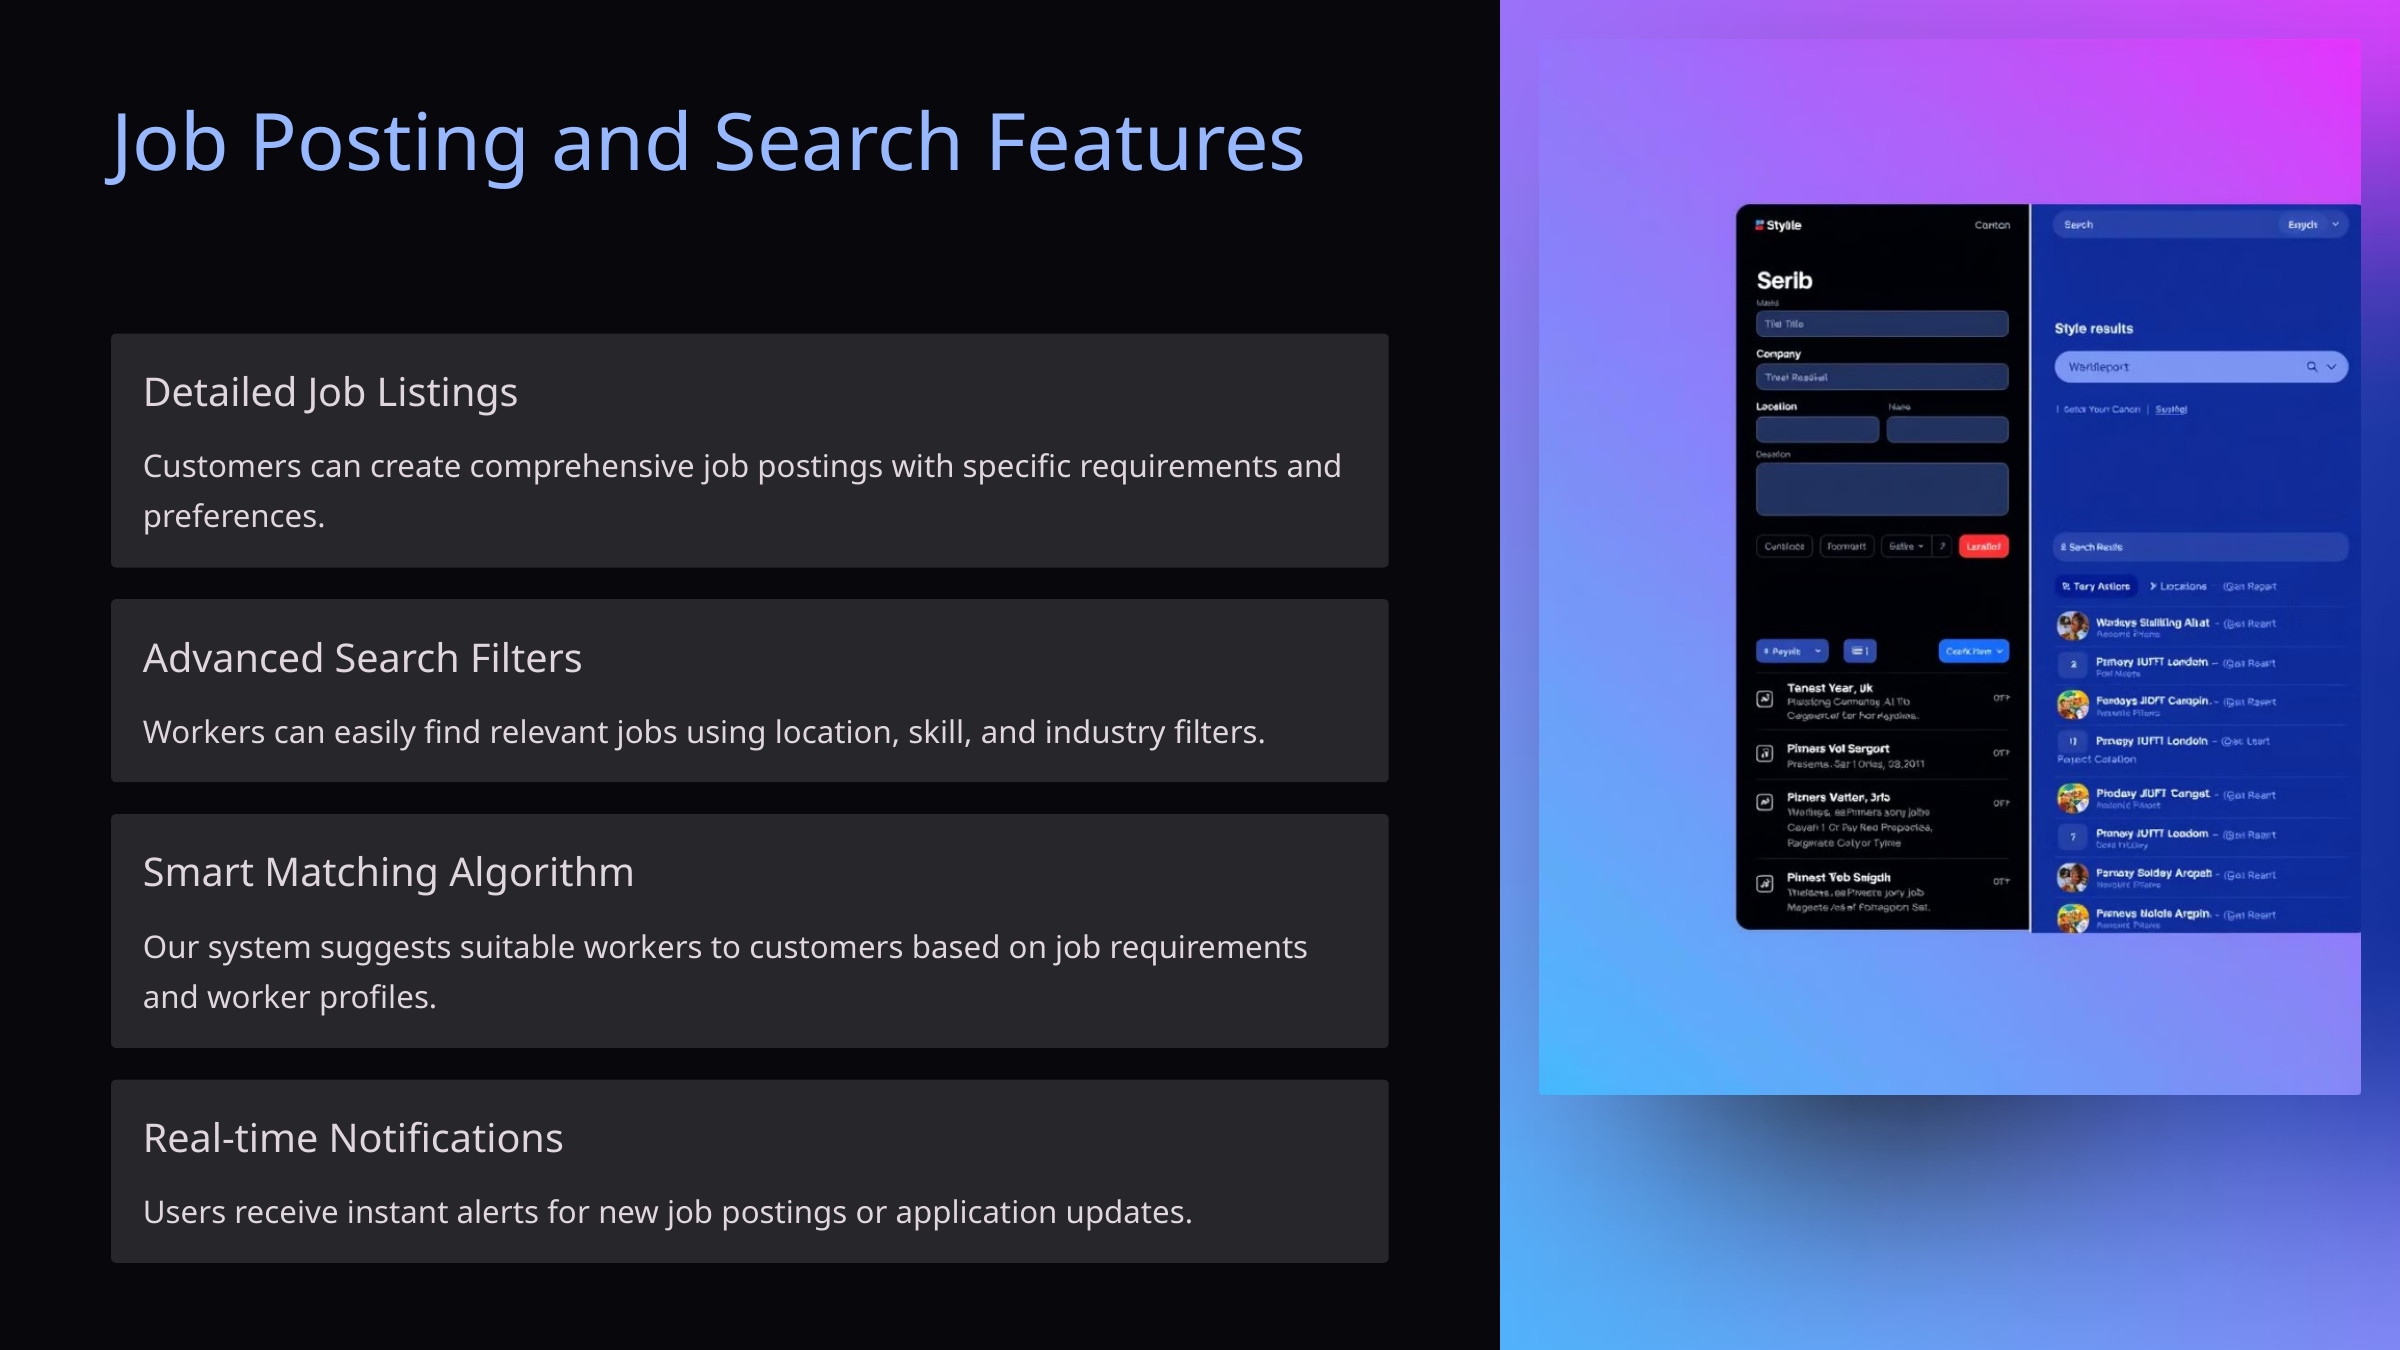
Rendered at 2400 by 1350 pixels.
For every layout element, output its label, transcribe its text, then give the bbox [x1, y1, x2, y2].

text_box Customers can create comprehensive job postings with specific requirements and preferences. [142, 433, 1357, 536]
text_box [111, 814, 1389, 1048]
text_box Real-time Notifications [142, 1111, 621, 1162]
text_box Smart Matching Algorithm [142, 845, 682, 896]
text_box Our system suggests suitable workers to customers based on job requirements and worker profiles. [142, 914, 1357, 1017]
text_box [111, 333, 1389, 568]
text_box [111, 599, 1389, 783]
text_box [111, 1079, 1389, 1263]
text_box Detailed Job Listings [142, 365, 573, 415]
text_box Users receive instant alerts for new job postings or application updates. [142, 1180, 1357, 1232]
text_box Workers can easily find relevant jobs using location, skill, and industry filters. [142, 699, 1357, 751]
picture [1499, 0, 2400, 1350]
text_box Advanced Search Filters [142, 631, 632, 681]
text_box Job Posting and Search Features [111, 87, 1389, 286]
